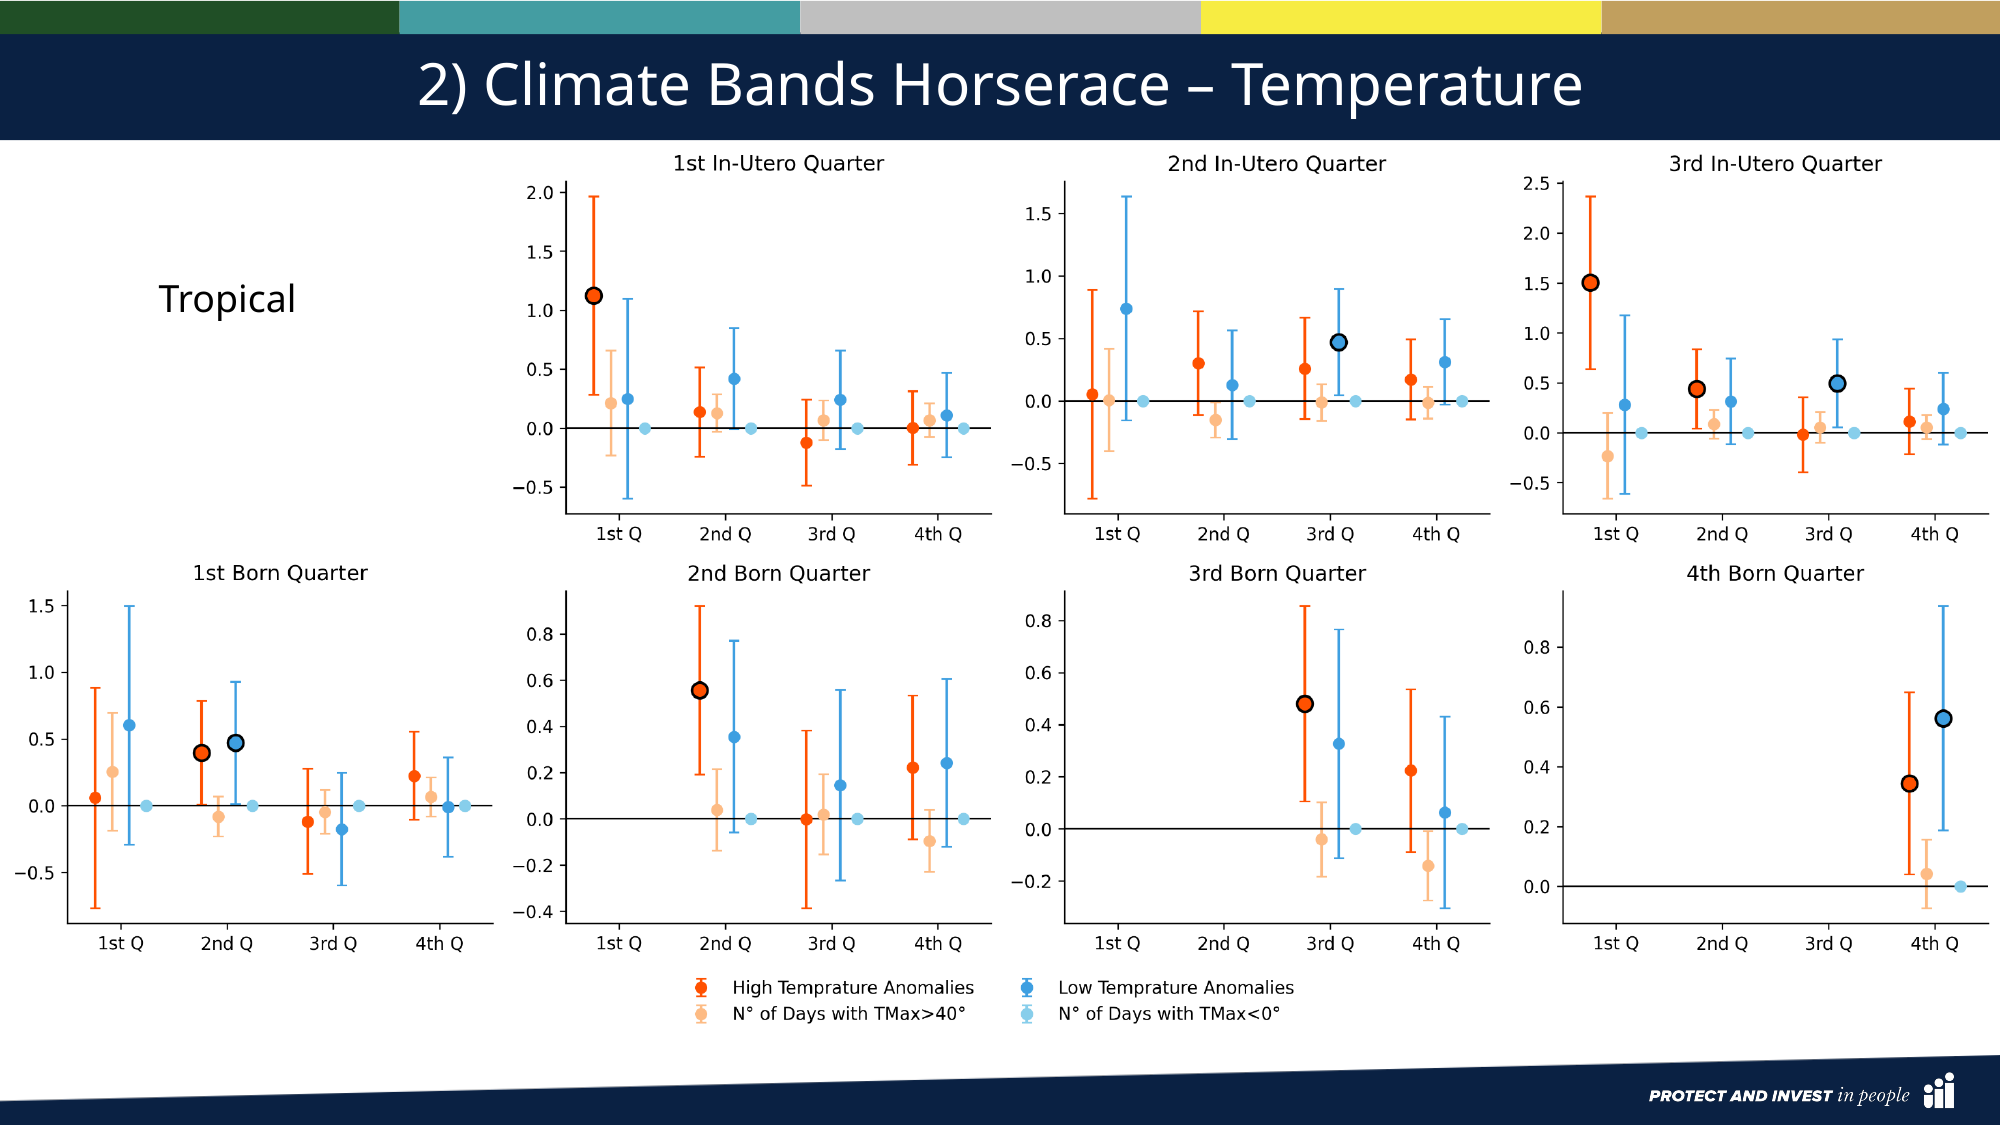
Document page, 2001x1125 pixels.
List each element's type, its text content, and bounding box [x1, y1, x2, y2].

picture [0, 142, 2000, 1043]
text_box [0, 1055, 2000, 1125]
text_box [0, 0, 2000, 35]
list 2) Climate Bands Horserace – Temperature [0, 35, 2000, 141]
